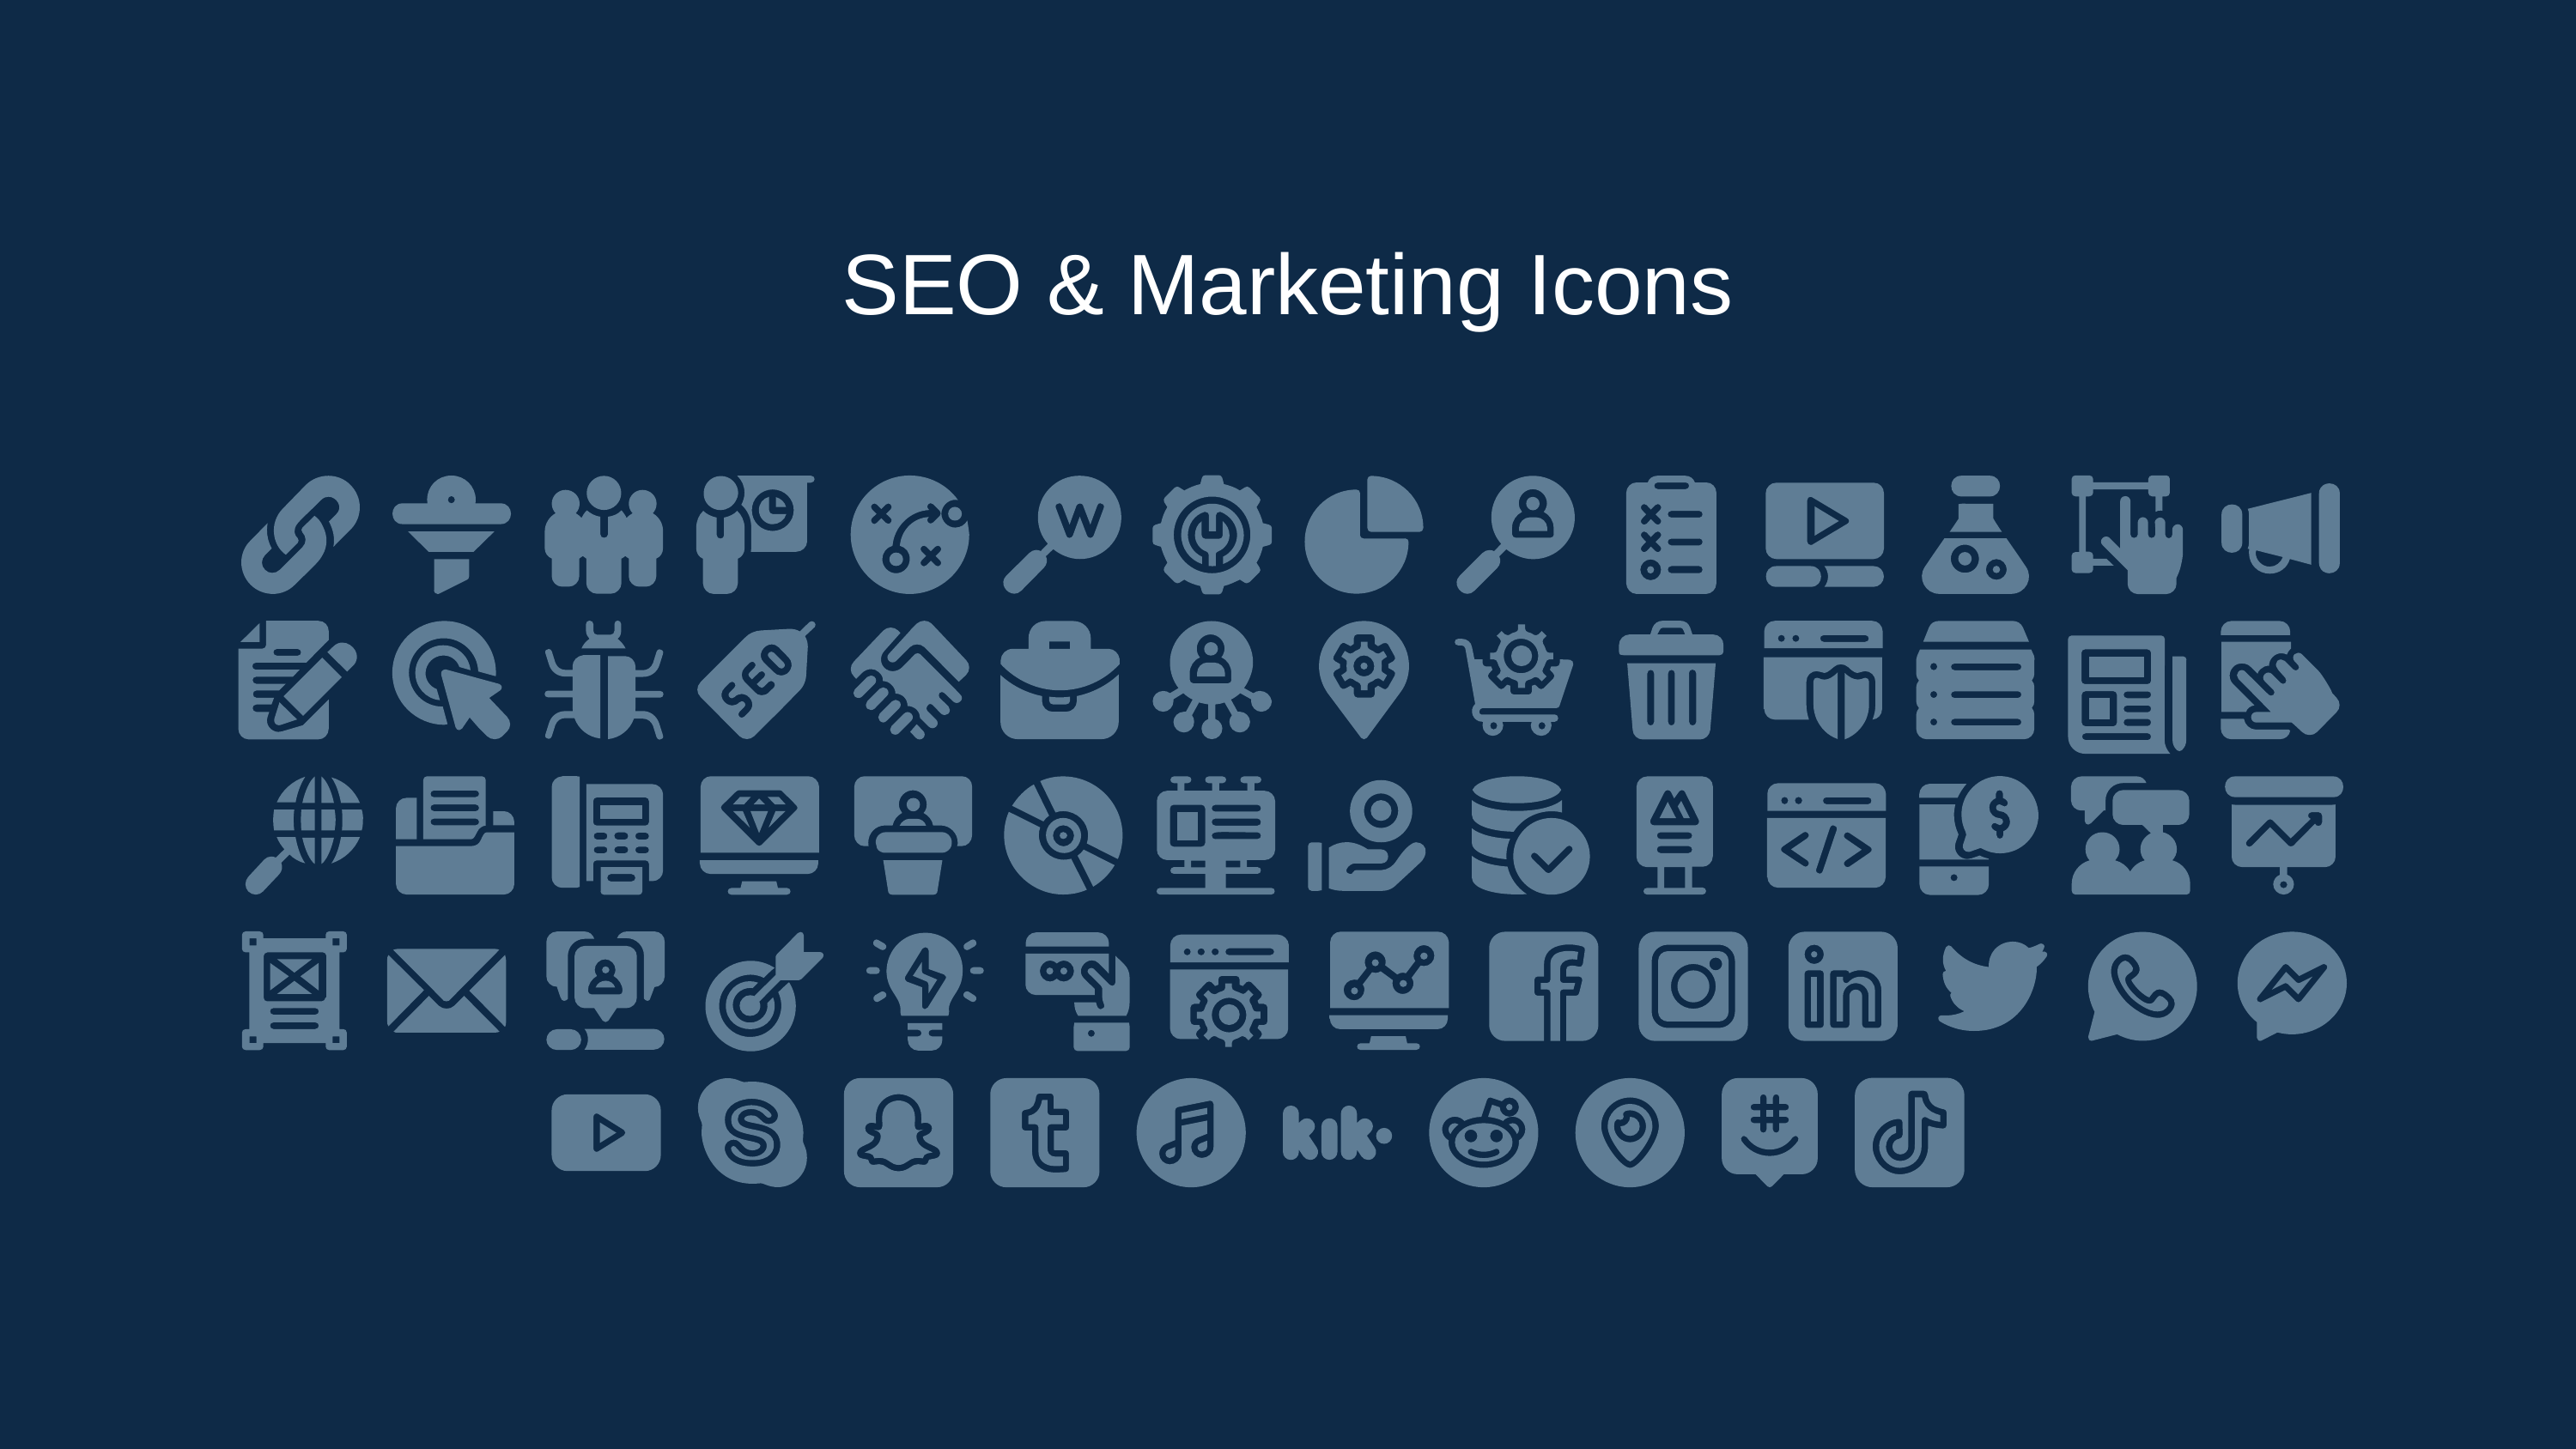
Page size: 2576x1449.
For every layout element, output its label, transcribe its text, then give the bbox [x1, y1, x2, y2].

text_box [999, 621, 1121, 740]
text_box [544, 476, 664, 594]
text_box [1304, 476, 1424, 594]
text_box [238, 620, 363, 740]
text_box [388, 475, 515, 595]
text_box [705, 931, 825, 1052]
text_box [1763, 620, 1883, 740]
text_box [2070, 776, 2190, 895]
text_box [1152, 475, 1273, 595]
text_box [551, 1094, 661, 1172]
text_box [696, 621, 817, 740]
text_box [1638, 931, 1748, 1041]
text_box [1170, 934, 1290, 1047]
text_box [849, 620, 971, 740]
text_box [1917, 475, 2034, 595]
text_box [1004, 776, 1123, 895]
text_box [392, 621, 512, 740]
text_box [1575, 1077, 1686, 1188]
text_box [1625, 475, 1717, 595]
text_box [1453, 624, 1574, 737]
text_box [241, 931, 348, 1051]
text_box [1938, 941, 2048, 1032]
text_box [1452, 476, 1576, 595]
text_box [2071, 475, 2184, 595]
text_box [1471, 775, 1590, 895]
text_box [1155, 776, 1277, 895]
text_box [2068, 606, 2187, 755]
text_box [2221, 776, 2348, 895]
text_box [1152, 621, 1273, 740]
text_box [1328, 931, 1449, 1051]
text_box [244, 776, 364, 895]
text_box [1429, 1077, 1539, 1188]
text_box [854, 775, 973, 895]
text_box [2237, 931, 2348, 1041]
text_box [2221, 621, 2342, 740]
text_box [2221, 482, 2341, 574]
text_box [1136, 1077, 1247, 1188]
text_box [843, 1077, 954, 1188]
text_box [850, 475, 969, 595]
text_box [1636, 776, 1713, 895]
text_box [395, 776, 515, 895]
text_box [1918, 775, 2039, 895]
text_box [1766, 783, 1886, 888]
text_box [1003, 476, 1121, 594]
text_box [546, 931, 665, 1051]
text_box SEO & Marketing Icons [295, 203, 2281, 339]
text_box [543, 620, 665, 740]
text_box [238, 475, 363, 595]
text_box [699, 775, 820, 895]
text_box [1489, 931, 1599, 1041]
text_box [386, 949, 507, 1034]
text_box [1788, 931, 1899, 1041]
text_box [697, 1077, 808, 1188]
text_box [1282, 1105, 1393, 1161]
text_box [1916, 621, 2035, 740]
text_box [990, 1077, 1100, 1188]
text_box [696, 475, 817, 595]
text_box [1619, 620, 1724, 740]
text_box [551, 775, 664, 895]
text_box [865, 932, 986, 1052]
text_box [1318, 621, 1410, 740]
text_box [2087, 931, 2198, 1041]
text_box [1308, 779, 1427, 891]
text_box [1762, 482, 1885, 587]
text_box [1854, 1077, 1965, 1188]
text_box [1721, 1077, 1819, 1188]
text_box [1025, 931, 1130, 1052]
